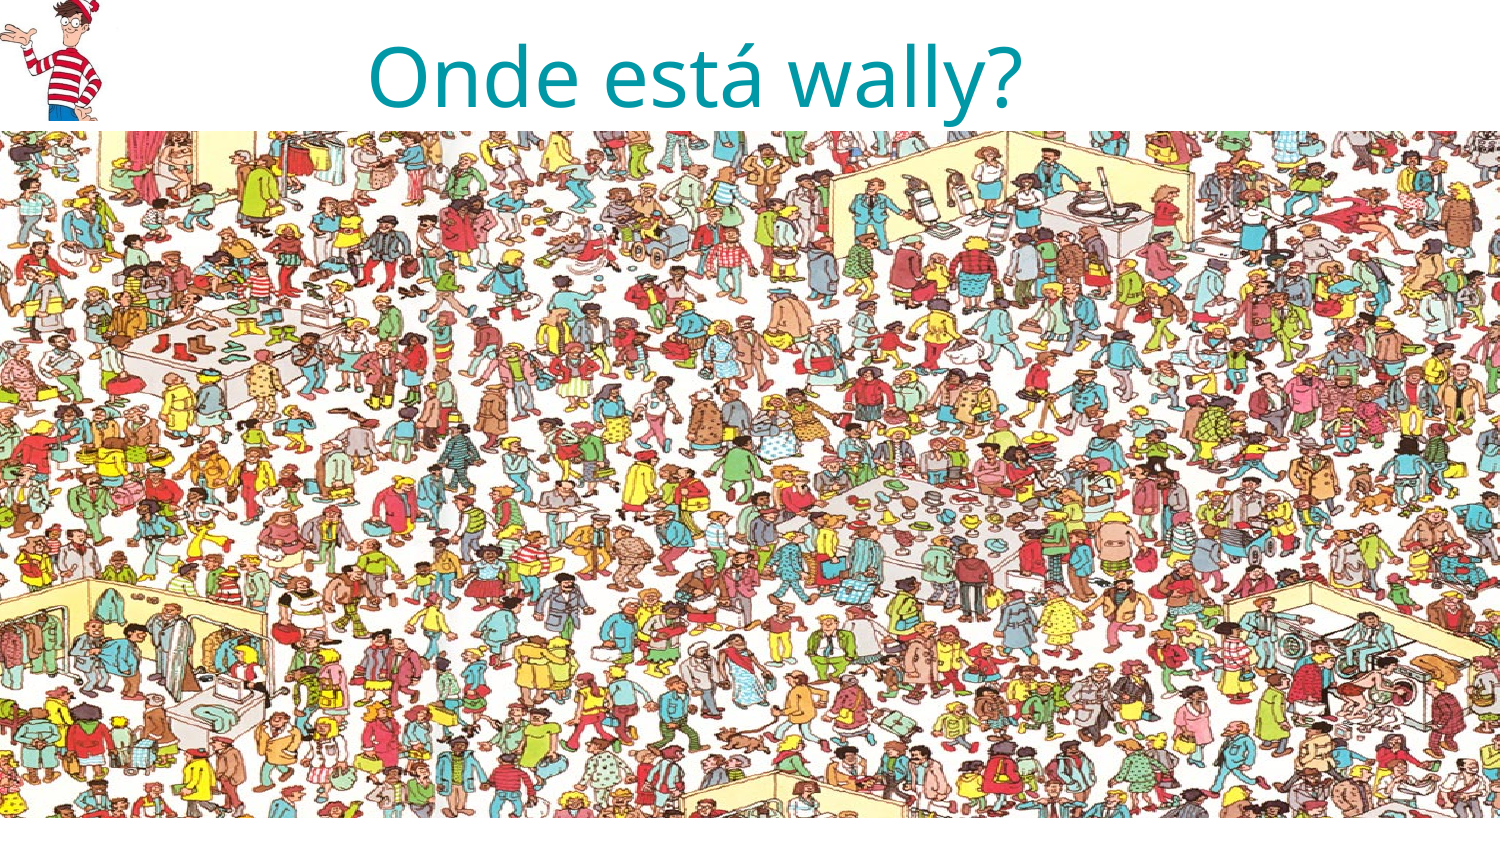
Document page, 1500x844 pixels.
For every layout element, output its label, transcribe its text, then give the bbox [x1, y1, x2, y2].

picture [0, 0, 121, 121]
picture [0, 131, 1500, 818]
title Onde está wally? [351, 0, 1500, 131]
